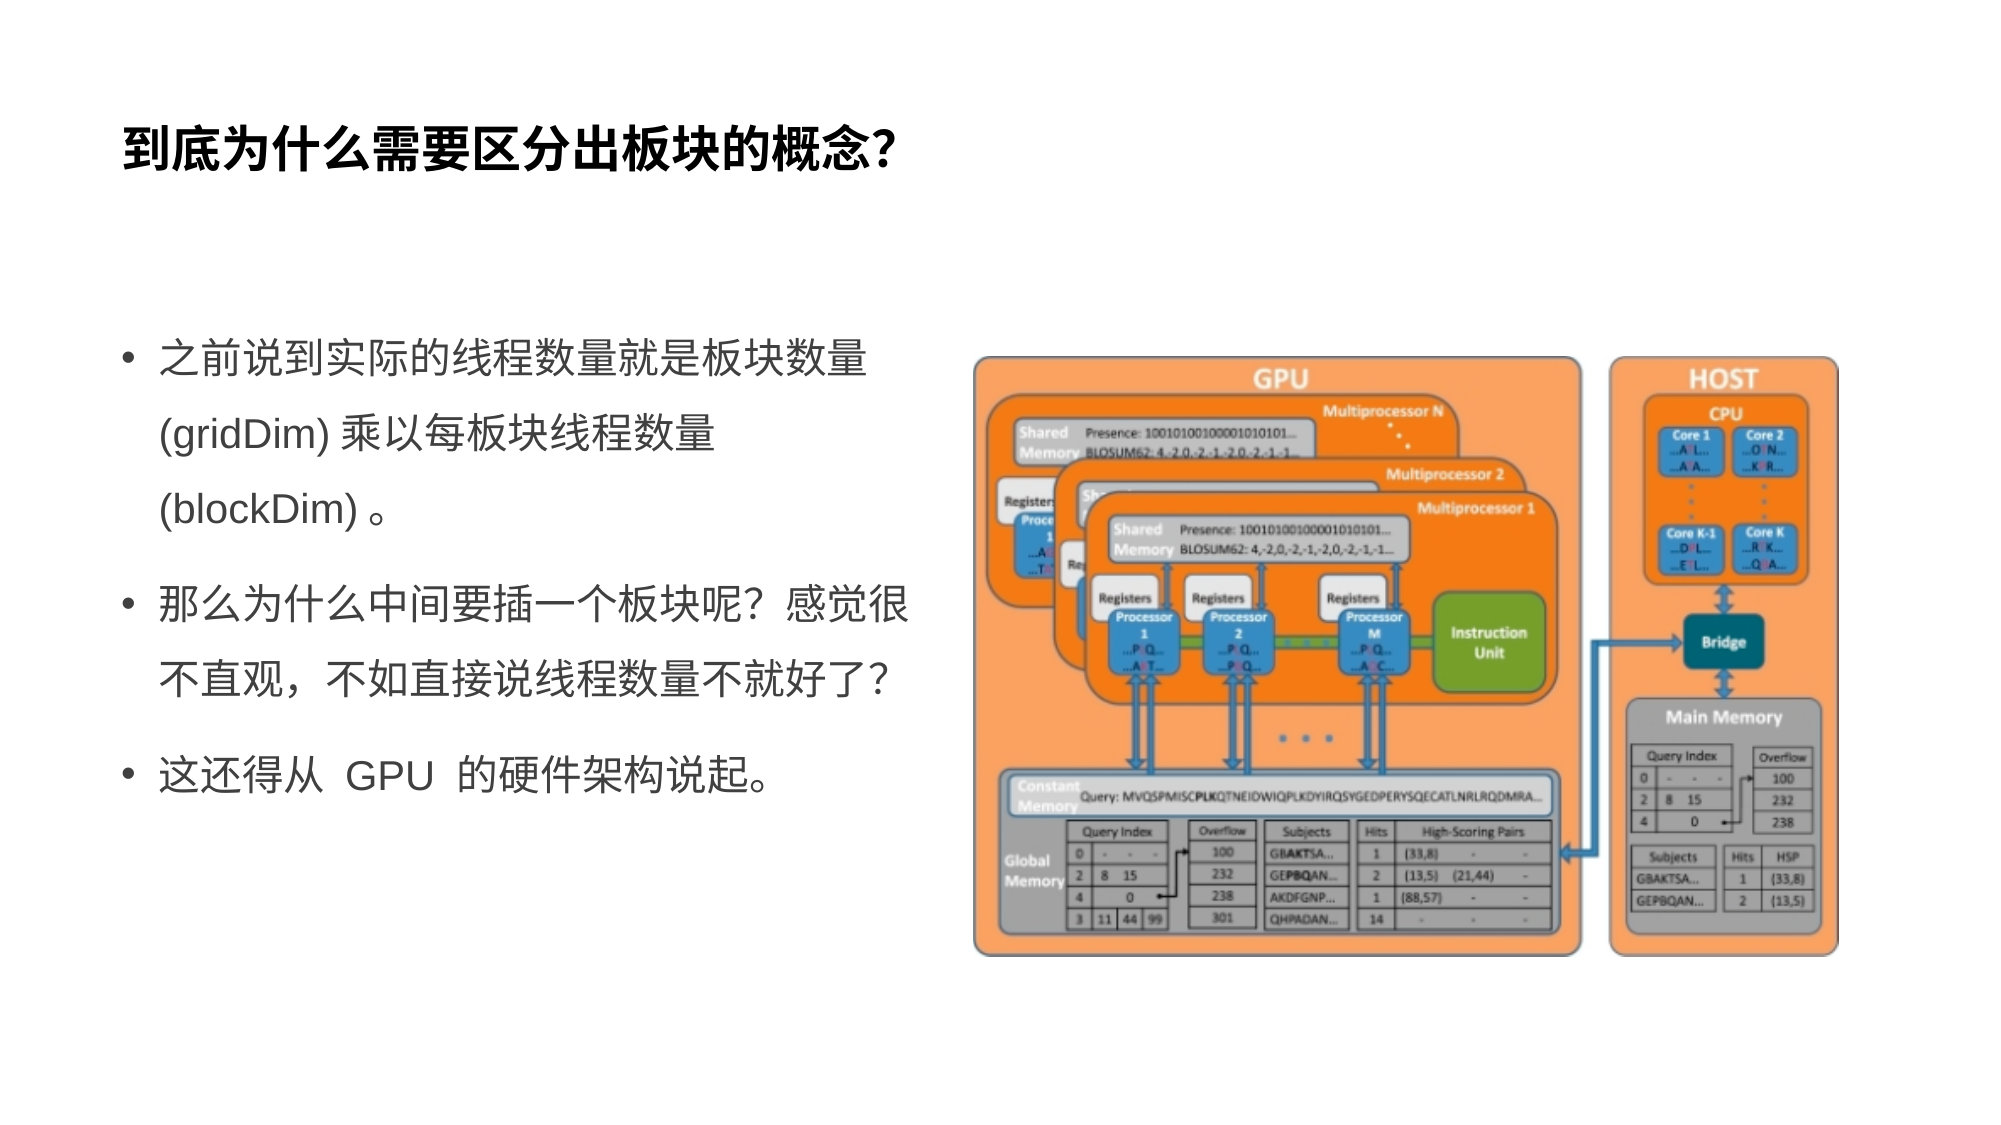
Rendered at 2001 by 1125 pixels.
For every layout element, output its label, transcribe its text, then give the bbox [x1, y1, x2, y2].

list 之前说到实际的线程数量就是板块数量(gridDim)乘以每板块线程数量(blockDim)。 那么为什么中间要插一个板块呢？感觉很不直观，不如直接说线程数量不就好了？ 这还得从 GPU 的硬件架构说起。 [106, 299, 957, 1014]
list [973, 356, 1839, 957]
title 到底为什么需要区分出板块的概念？ [106, 42, 1832, 260]
